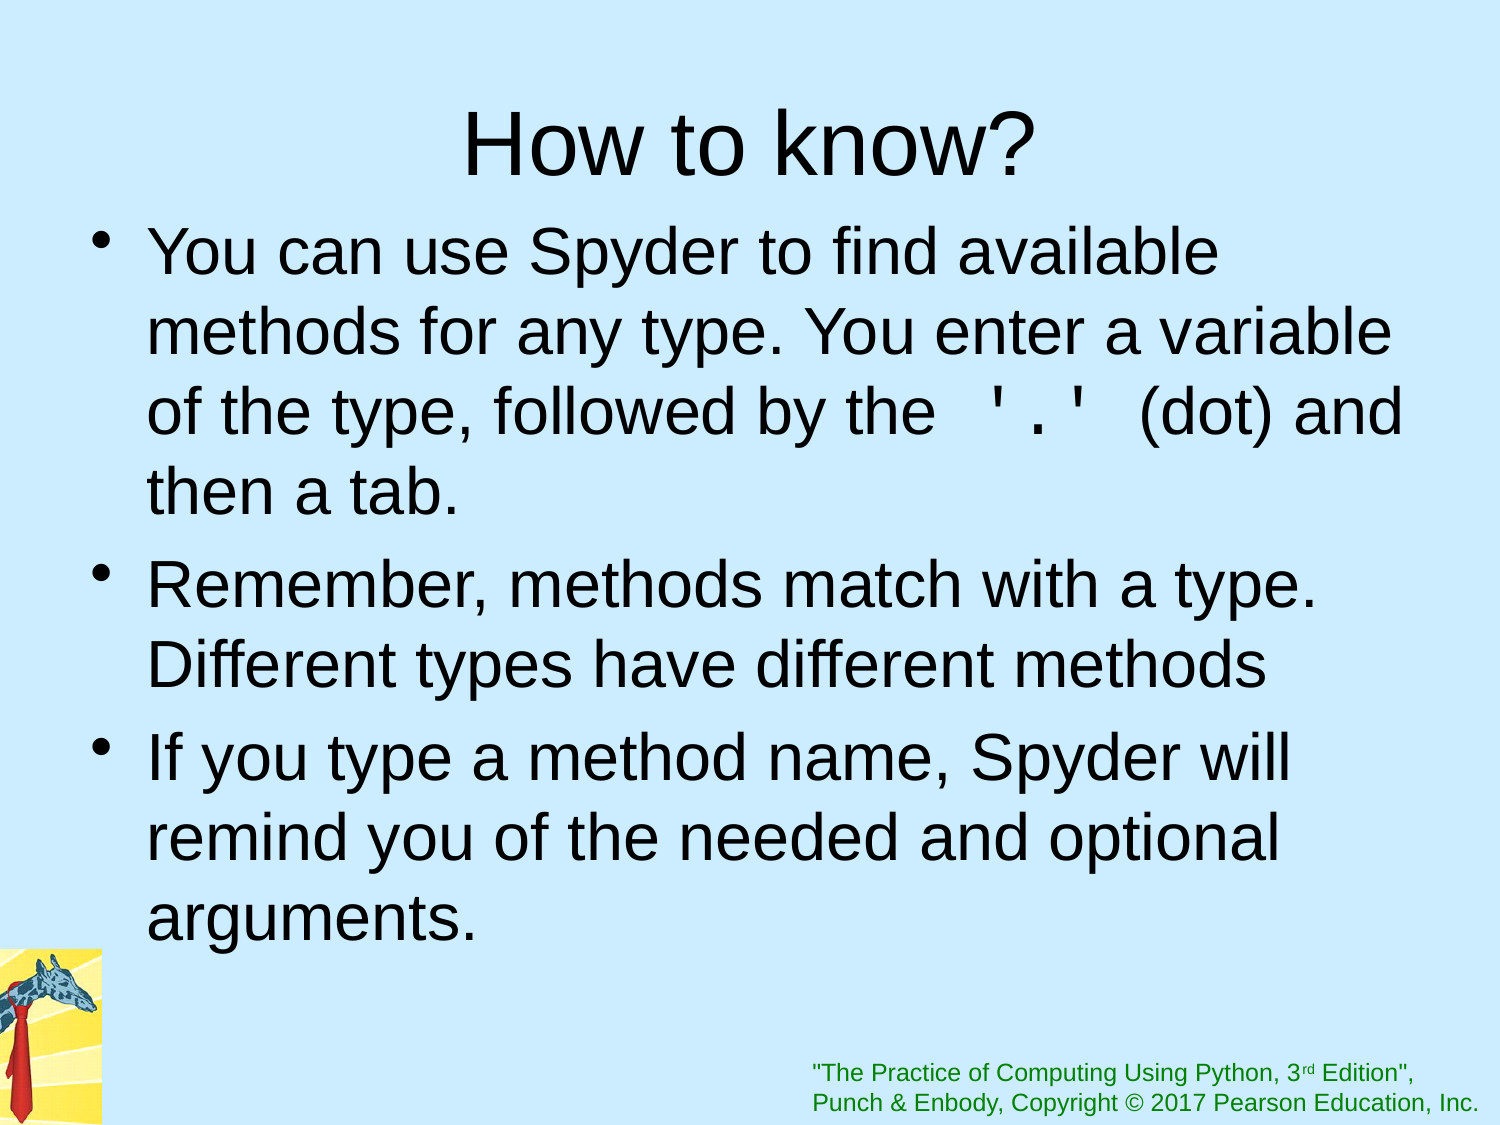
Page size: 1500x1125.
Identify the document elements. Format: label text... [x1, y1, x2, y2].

picture [0, 949, 102, 1125]
title How to know? [75, 45, 1425, 200]
list You can use Spyder to find available methods for any type. You enter a variable of the type, followed by the '.' (dot) and then a tab. Remember, methods match with a type. Different types have different methods If you type a method name, Spyder will remind you of the needed and optional arguments. [75, 200, 1425, 963]
